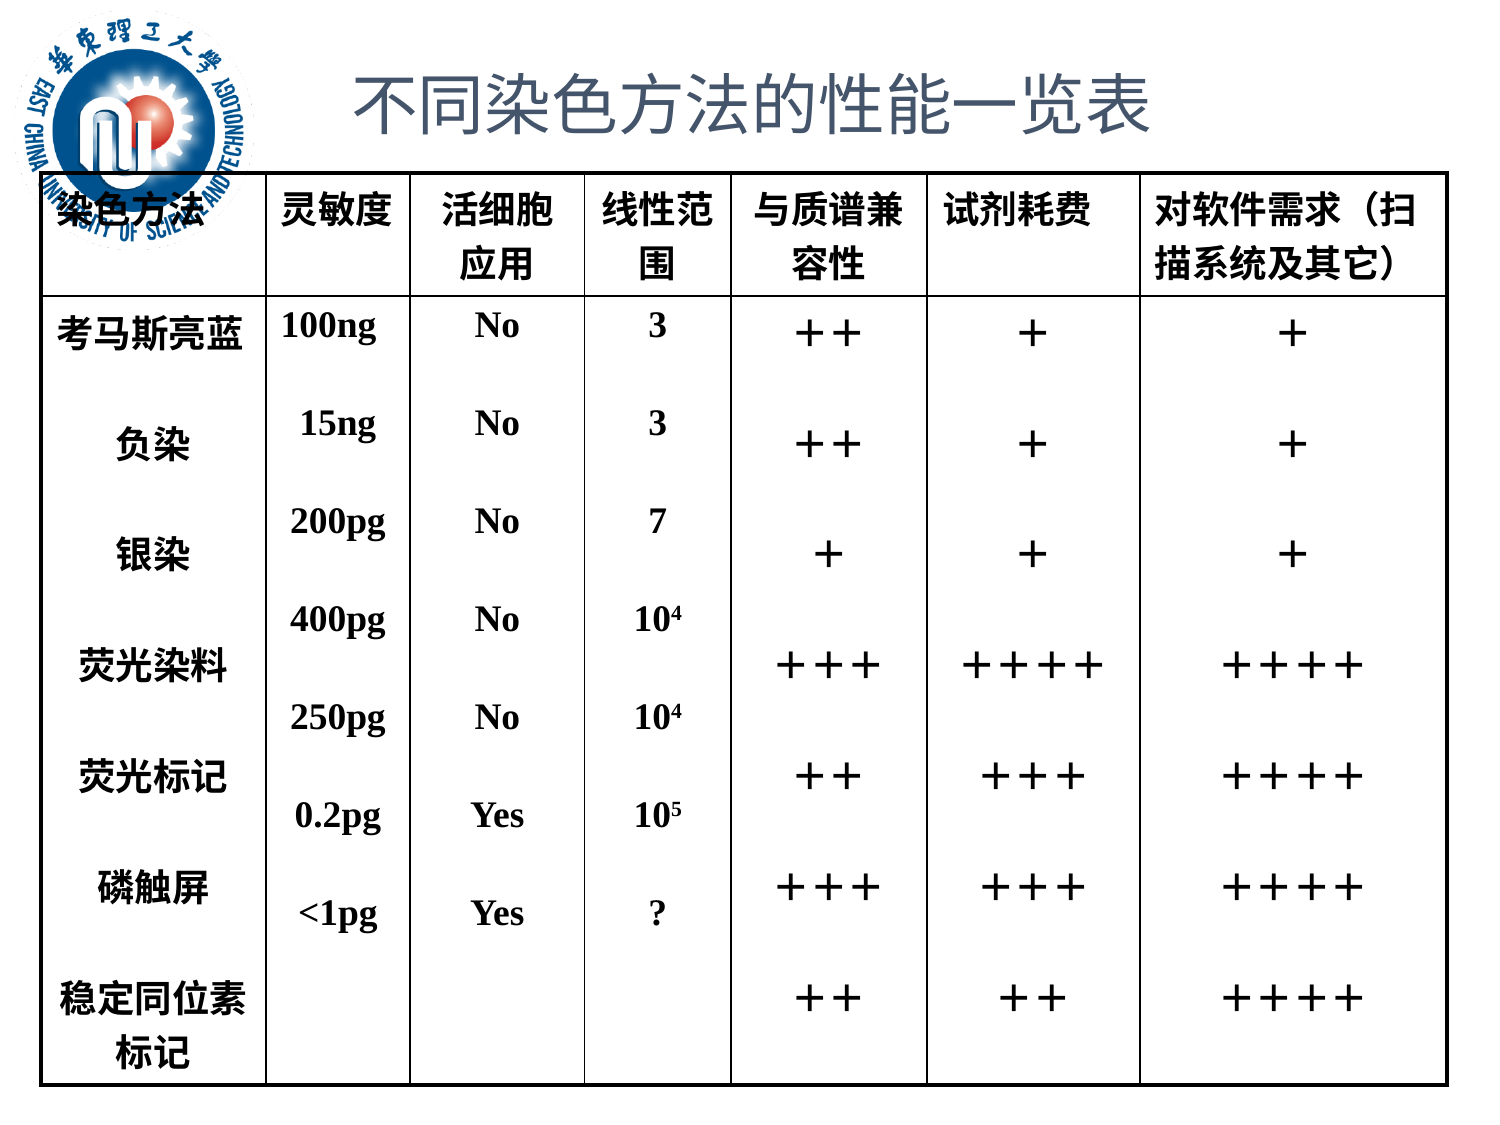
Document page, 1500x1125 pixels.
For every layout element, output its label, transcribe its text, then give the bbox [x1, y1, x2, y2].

table_header 对软件需求（扫描系统及其它） [1141, 175, 1445, 295]
table_header 与质谱兼容性 [732, 175, 926, 295]
table_cell ＋ ＋ ＋ ＋＋＋＋ ＋＋＋ ＋＋＋ ＋＋ [928, 297, 1139, 1083]
table_header 染色方法 [43, 175, 265, 295]
table_header 灵敏度 [267, 175, 409, 295]
table_cell 3 3 7 104 104 105 ? [585, 297, 730, 1083]
table_header 活细胞应用 [411, 175, 584, 295]
table_cell 100ng 15ng 200pg 400pg 250pg 0.2pg <1pg [267, 297, 409, 1083]
table_cell ＋ ＋ ＋ ＋＋＋＋ ＋＋＋＋ ＋＋＋＋ ＋＋＋＋ [1141, 297, 1445, 1083]
table_header 试剂耗费 [928, 175, 1139, 295]
table_cell No No No No No Yes Yes [411, 297, 584, 1083]
picture [13, 9, 254, 250]
table_cell 考马斯亮蓝 负染 银染 荧光染料 荧光标记 磷触屏 稳定同位素标记 [43, 297, 265, 1083]
text_box 不同染色方法的性能一览表 [76, 31, 1427, 171]
table_header 线性范围 [585, 175, 730, 295]
table_cell ＋＋ ＋＋ ＋ ＋＋＋ ＋＋ ＋＋＋ ＋＋ [732, 297, 926, 1083]
